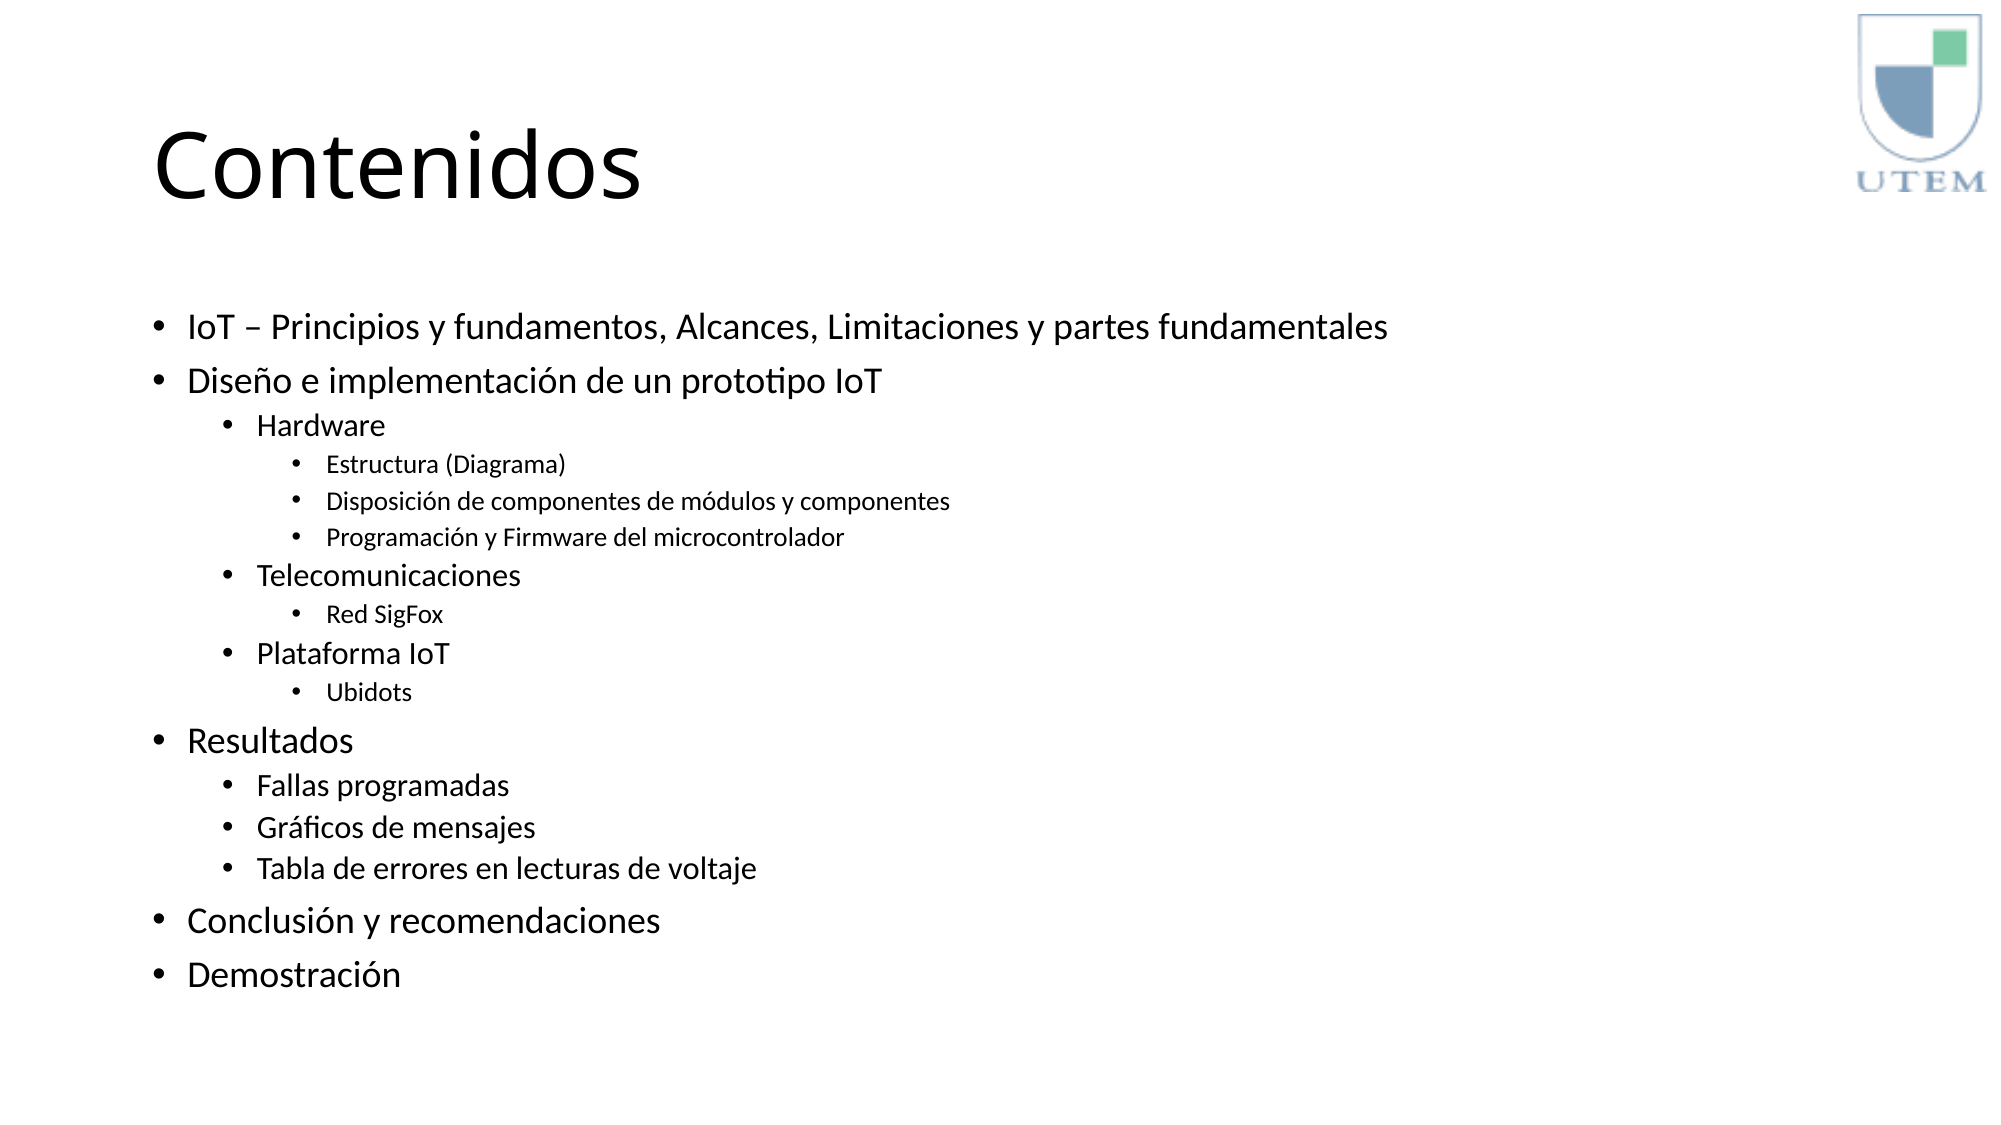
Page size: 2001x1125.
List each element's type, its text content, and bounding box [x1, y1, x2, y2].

title Contenidos [137, 59, 1863, 278]
list IoT – Principios y fundamentos, Alcances, Limitaciones y partes fundamentales Diseño e implementación de un prototipo IoT Hardware Estructura (Diagrama) Disposición de componentes de módulos y componentes Programación y Firmware del microcontrolador Telecomunicaciones Red SigFox Plataforma IoT Ubidots Resultados Fallas programadas Gráficos de mensajes Tabla de errores en lecturas de voltaje Conclusión y recomendaciones Demostración [137, 299, 1863, 1014]
picture [1854, 14, 1987, 192]
